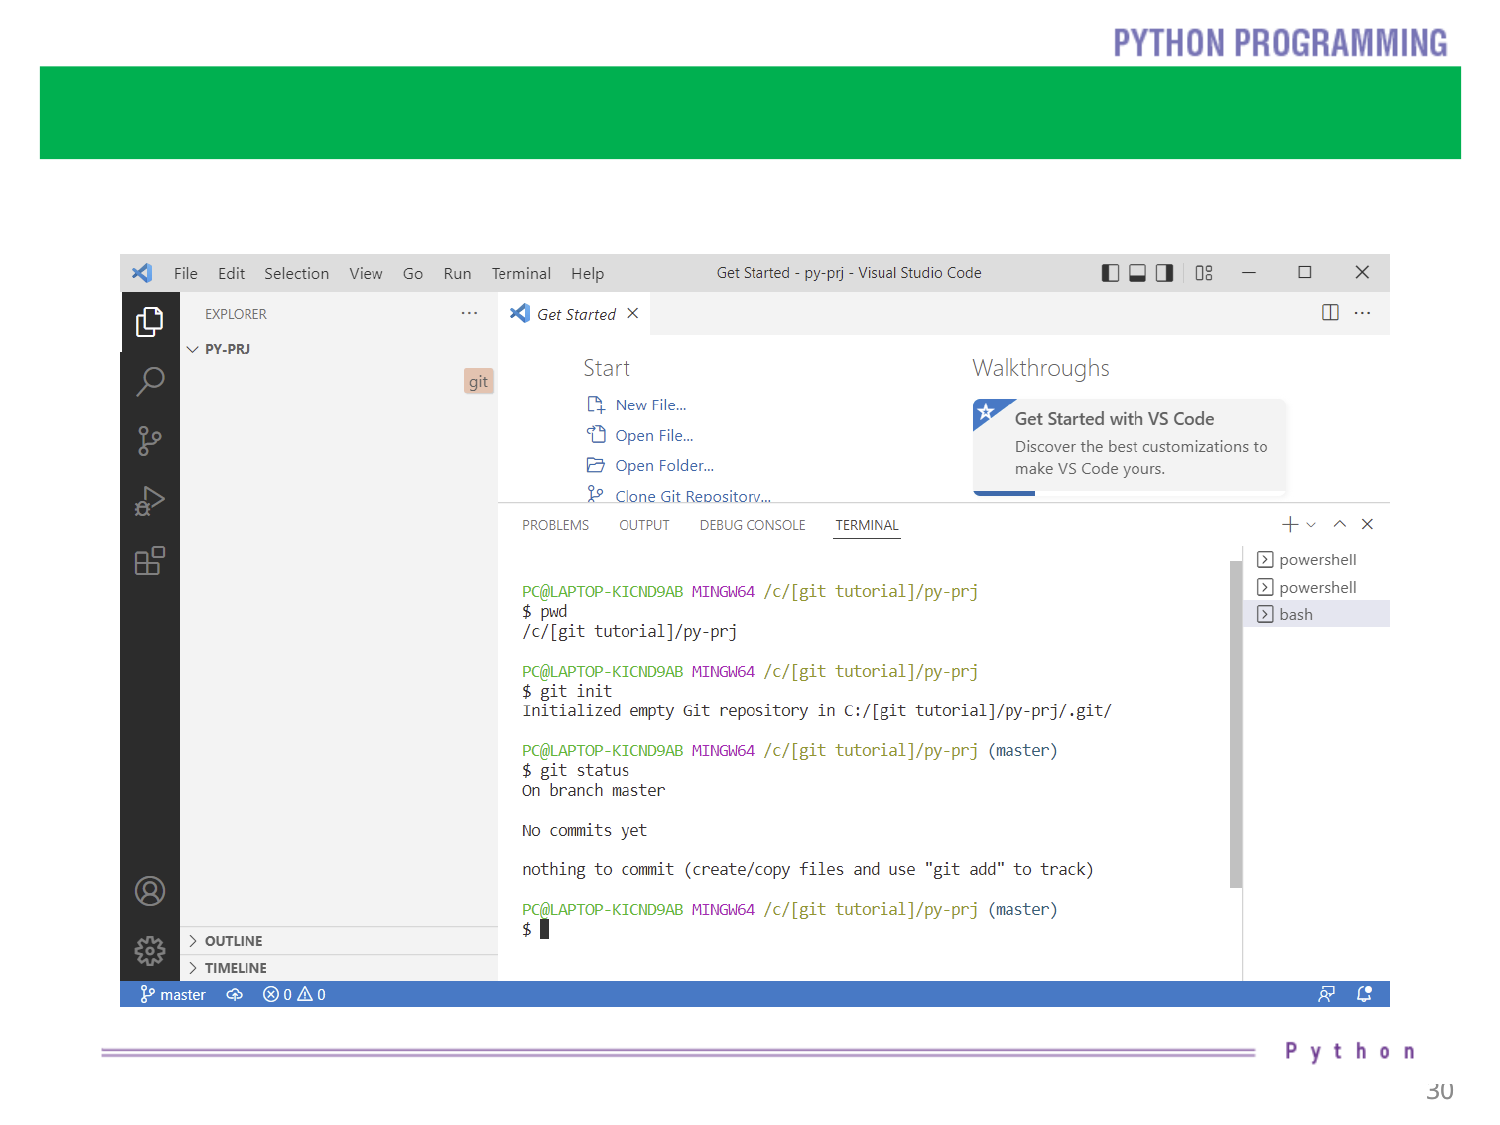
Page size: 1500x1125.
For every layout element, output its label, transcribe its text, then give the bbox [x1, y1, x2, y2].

picture [18, 1020, 1483, 1084]
picture [1106, 13, 1462, 66]
slide_number 30 [1119, 1071, 1470, 1112]
picture [119, 254, 1391, 1007]
